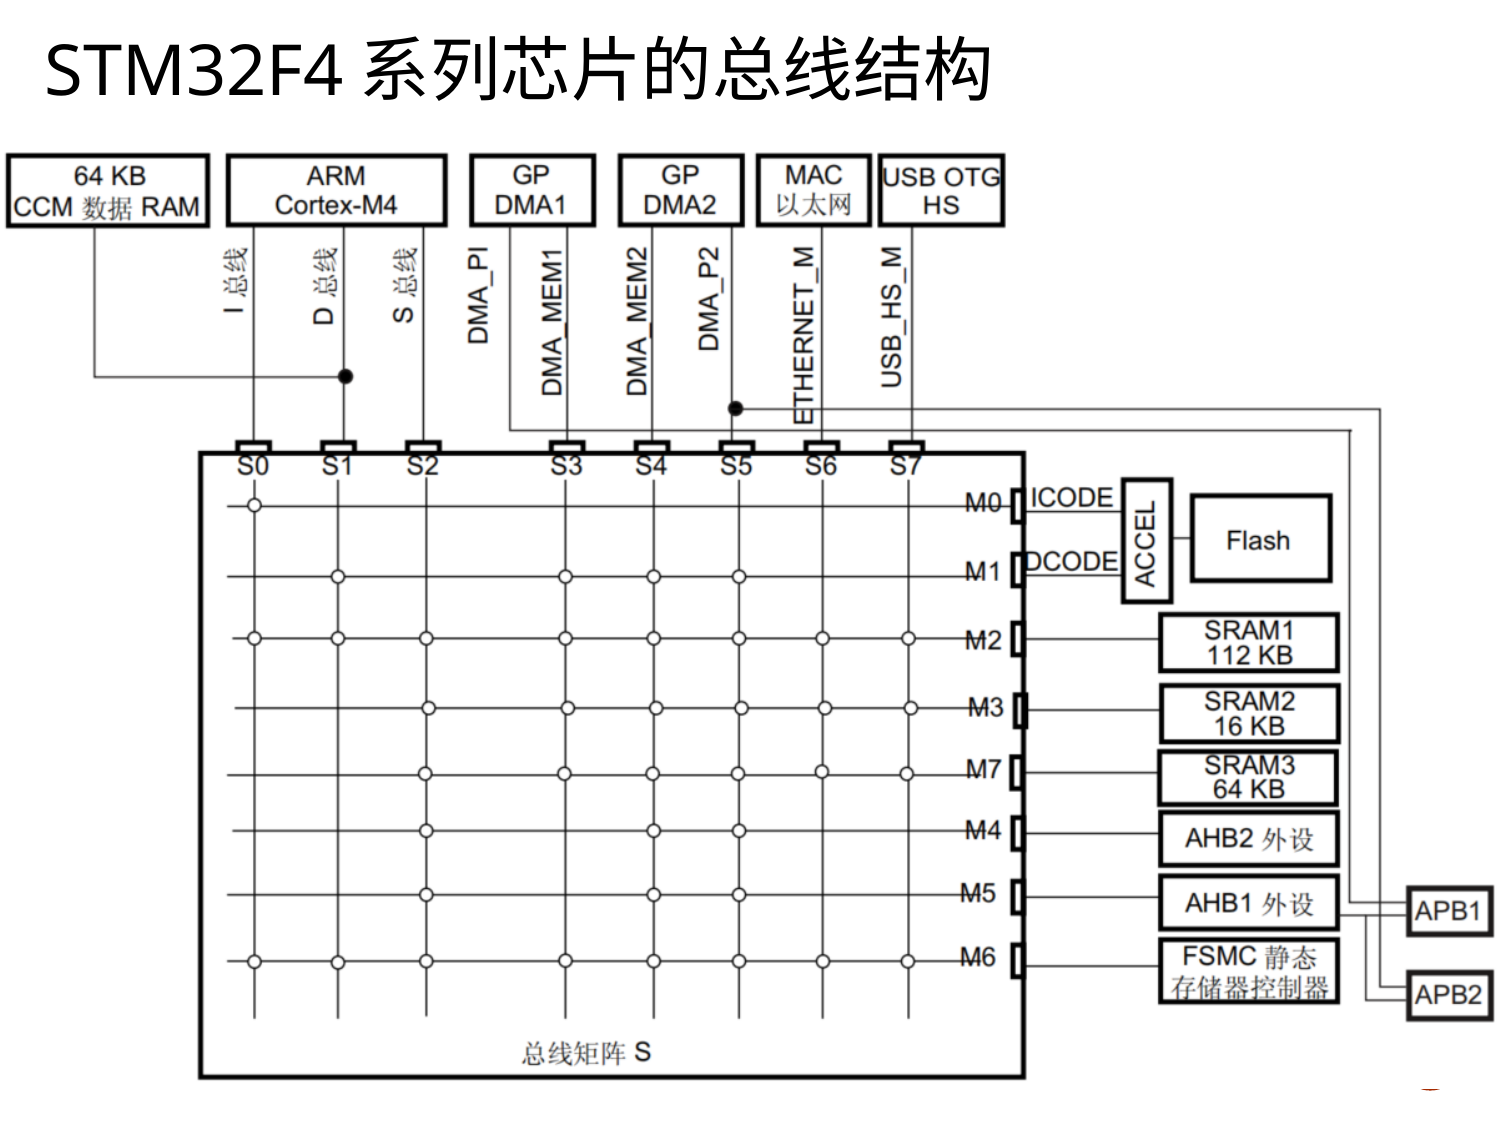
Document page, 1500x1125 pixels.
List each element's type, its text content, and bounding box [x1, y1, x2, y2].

title STM32F4系列芯片的总线结构 [29, 26, 1453, 119]
picture [0, 149, 1500, 1089]
